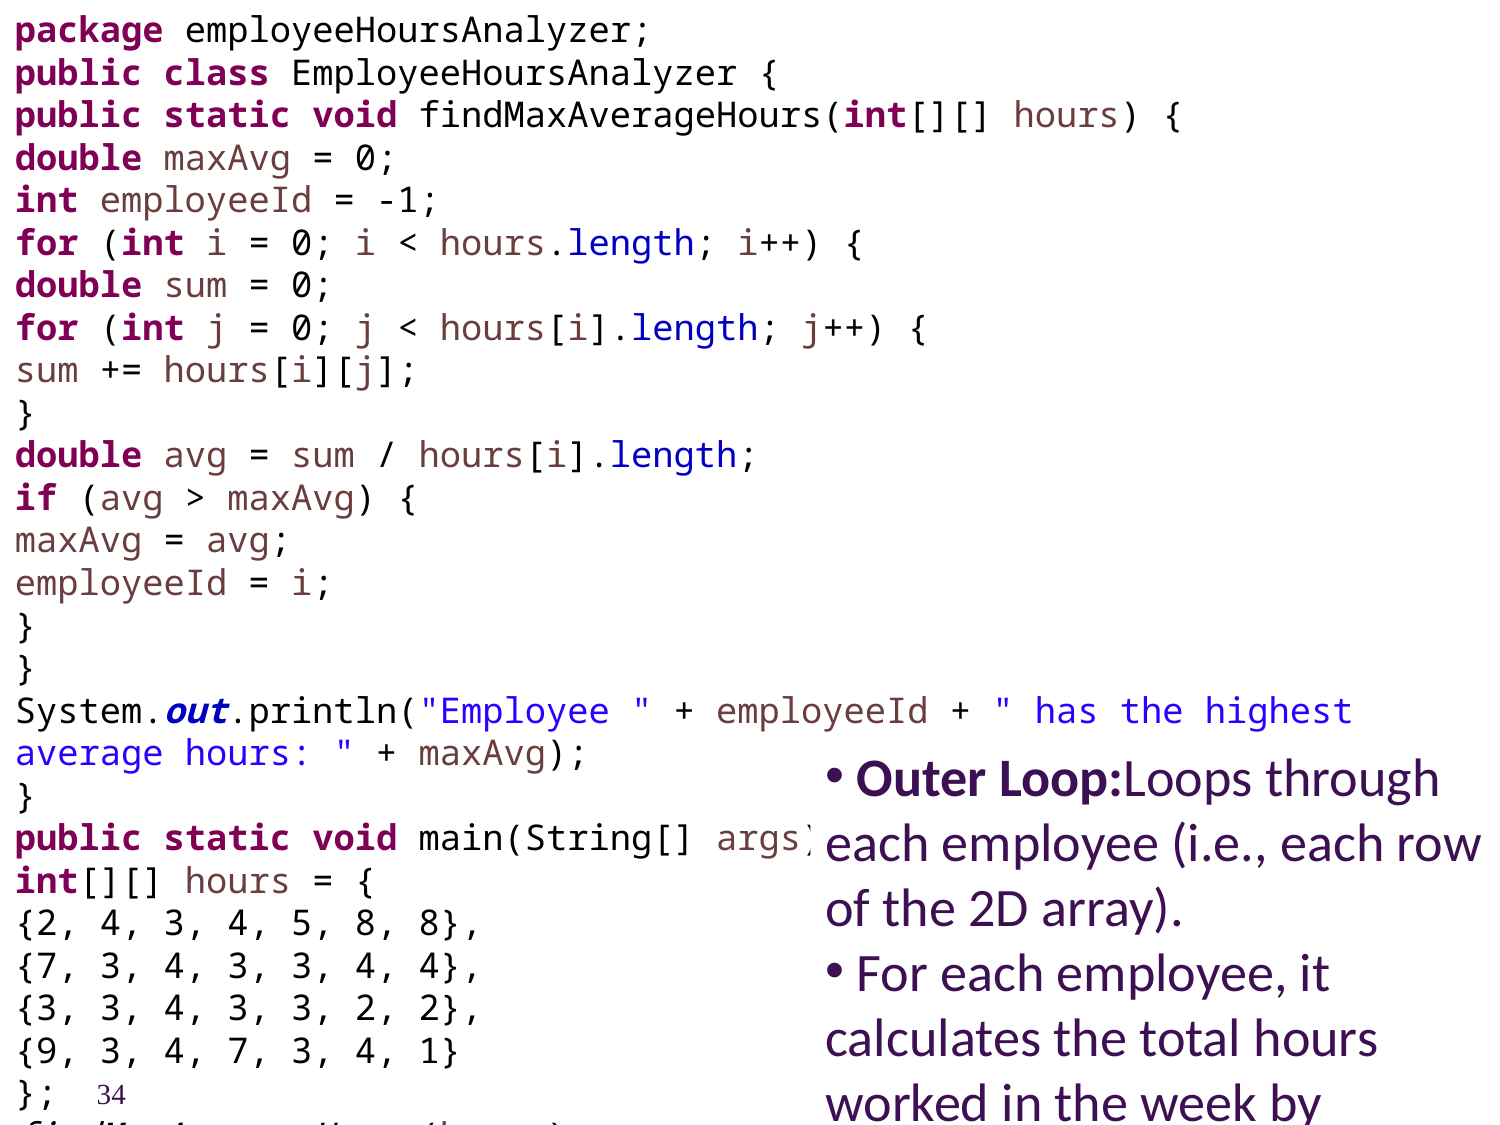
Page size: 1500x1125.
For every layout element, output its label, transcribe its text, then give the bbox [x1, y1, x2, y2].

slide_number 34 [81, 1068, 156, 1109]
text_box Outer Loop:Loops through each employee (i.e., each row of the 2D array). For each employee, it calculates the total hours worked in the week by summing the values in their respective row. [810, 734, 1500, 1125]
text_box package employeeHoursAnalyzer; public class EmployeeHoursAnalyzer { public static void findMaxAverageHours(int[][] hours) { double maxAvg = 0; int employeeId = -1; for (int i = 0; i < hours.length; i++) { double sum = 0; for (int j = 0; j < hours[i].length; j++) { sum += hours[i][j]; } double avg = sum / hours[i].length; if (avg > maxAvg) { maxAvg = avg; employeeId = i; } } System.out.println("Employee " + employeeId + " has the highest average hours: " + maxAvg); } public static void main(String[] args) { int[][] hours = { {2, 4, 3, 4, 5, 8, 8}, {7, 3, 4, 3, 3, 4, 4}, {3, 3, 4, 3, 3, 2, 2}, {9, 3, 4, 7, 3, 4, 1} }; findMaxAverageHours(hours); } } [0, 0, 1500, 1125]
